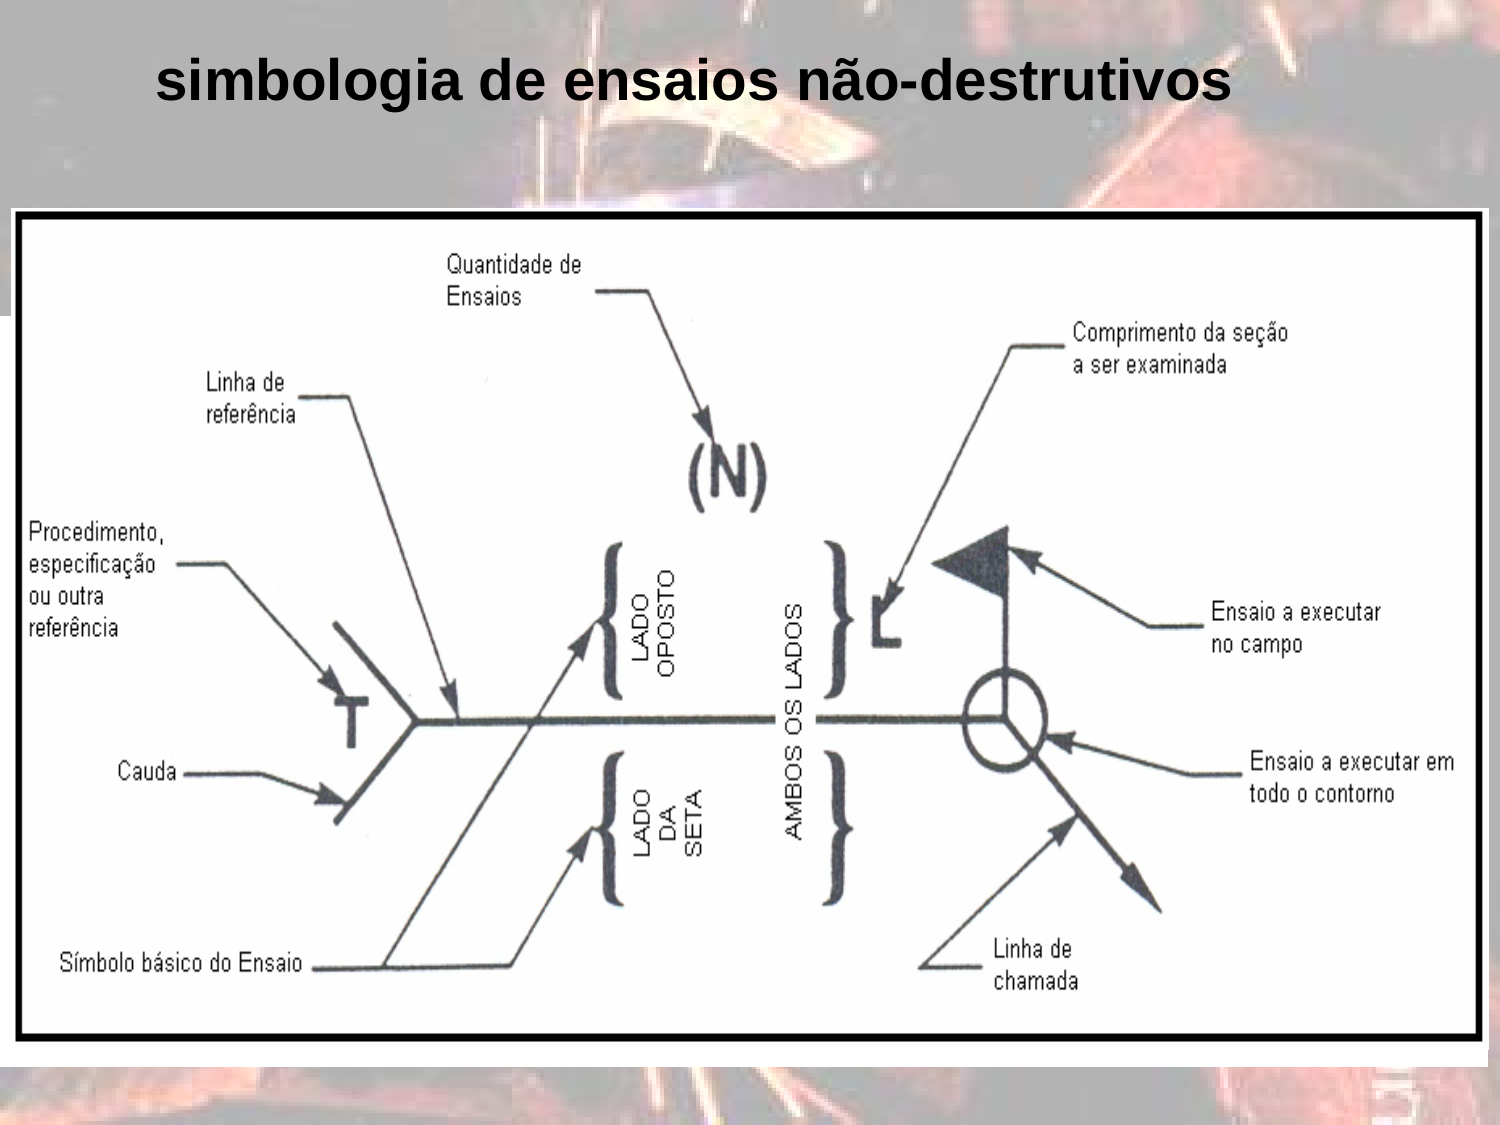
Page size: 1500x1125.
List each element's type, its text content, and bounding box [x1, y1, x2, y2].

picture [0, 0, 1500, 1125]
text_box simbologia de ensaios não-destrutivos [140, 35, 1454, 120]
